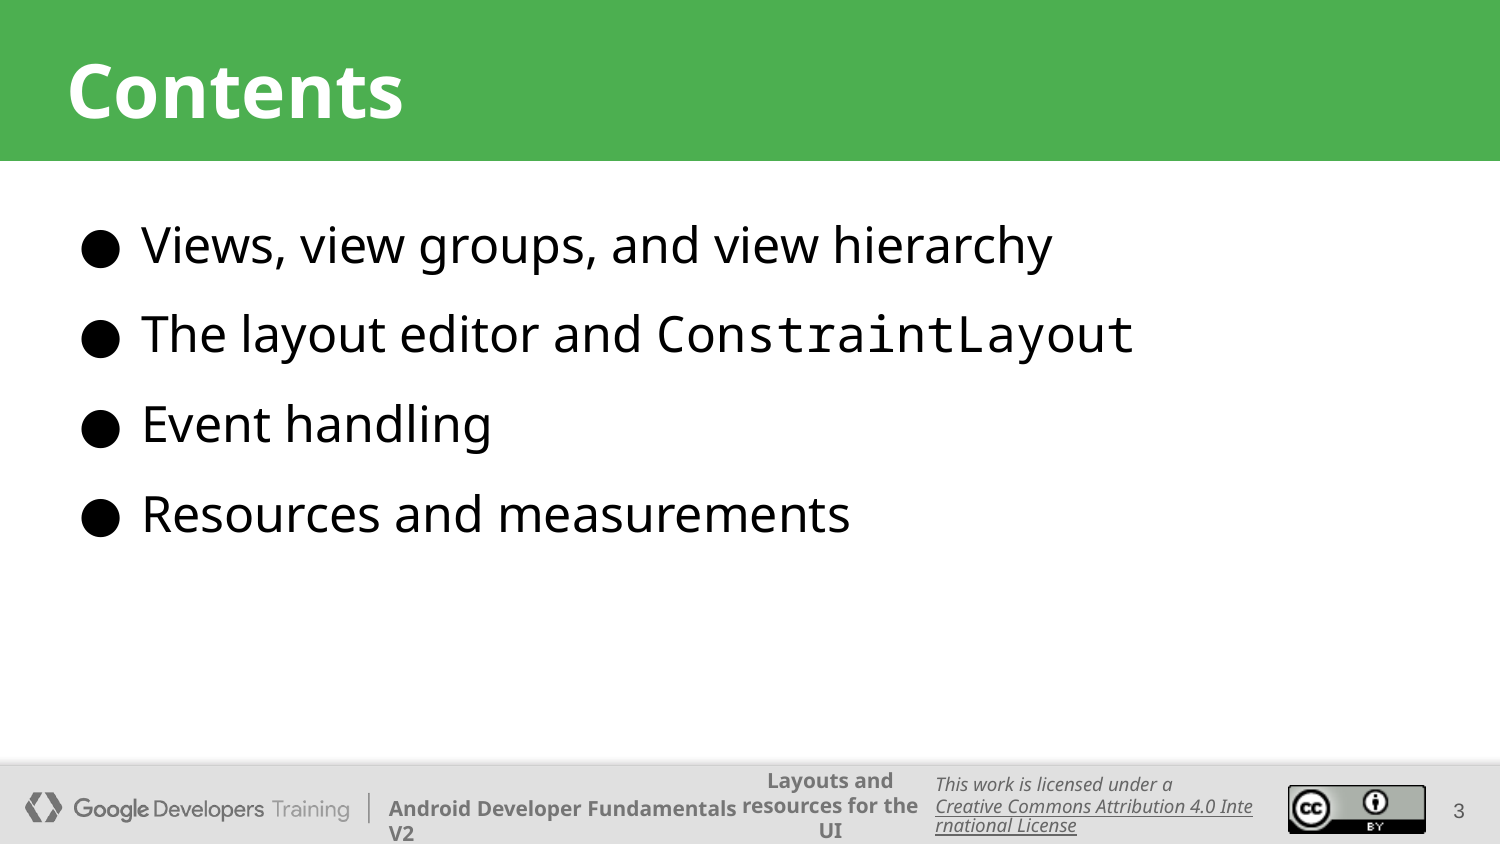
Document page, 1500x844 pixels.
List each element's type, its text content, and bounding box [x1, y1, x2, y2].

slide_number 3 [1389, 777, 1480, 842]
title Contents [51, 28, 1472, 122]
picture [0, 161, 1500, 844]
list Views, view groups, and view hierarchy The layout editor and ConstraintLayout Event handling Resources and measurements [51, 189, 1429, 703]
